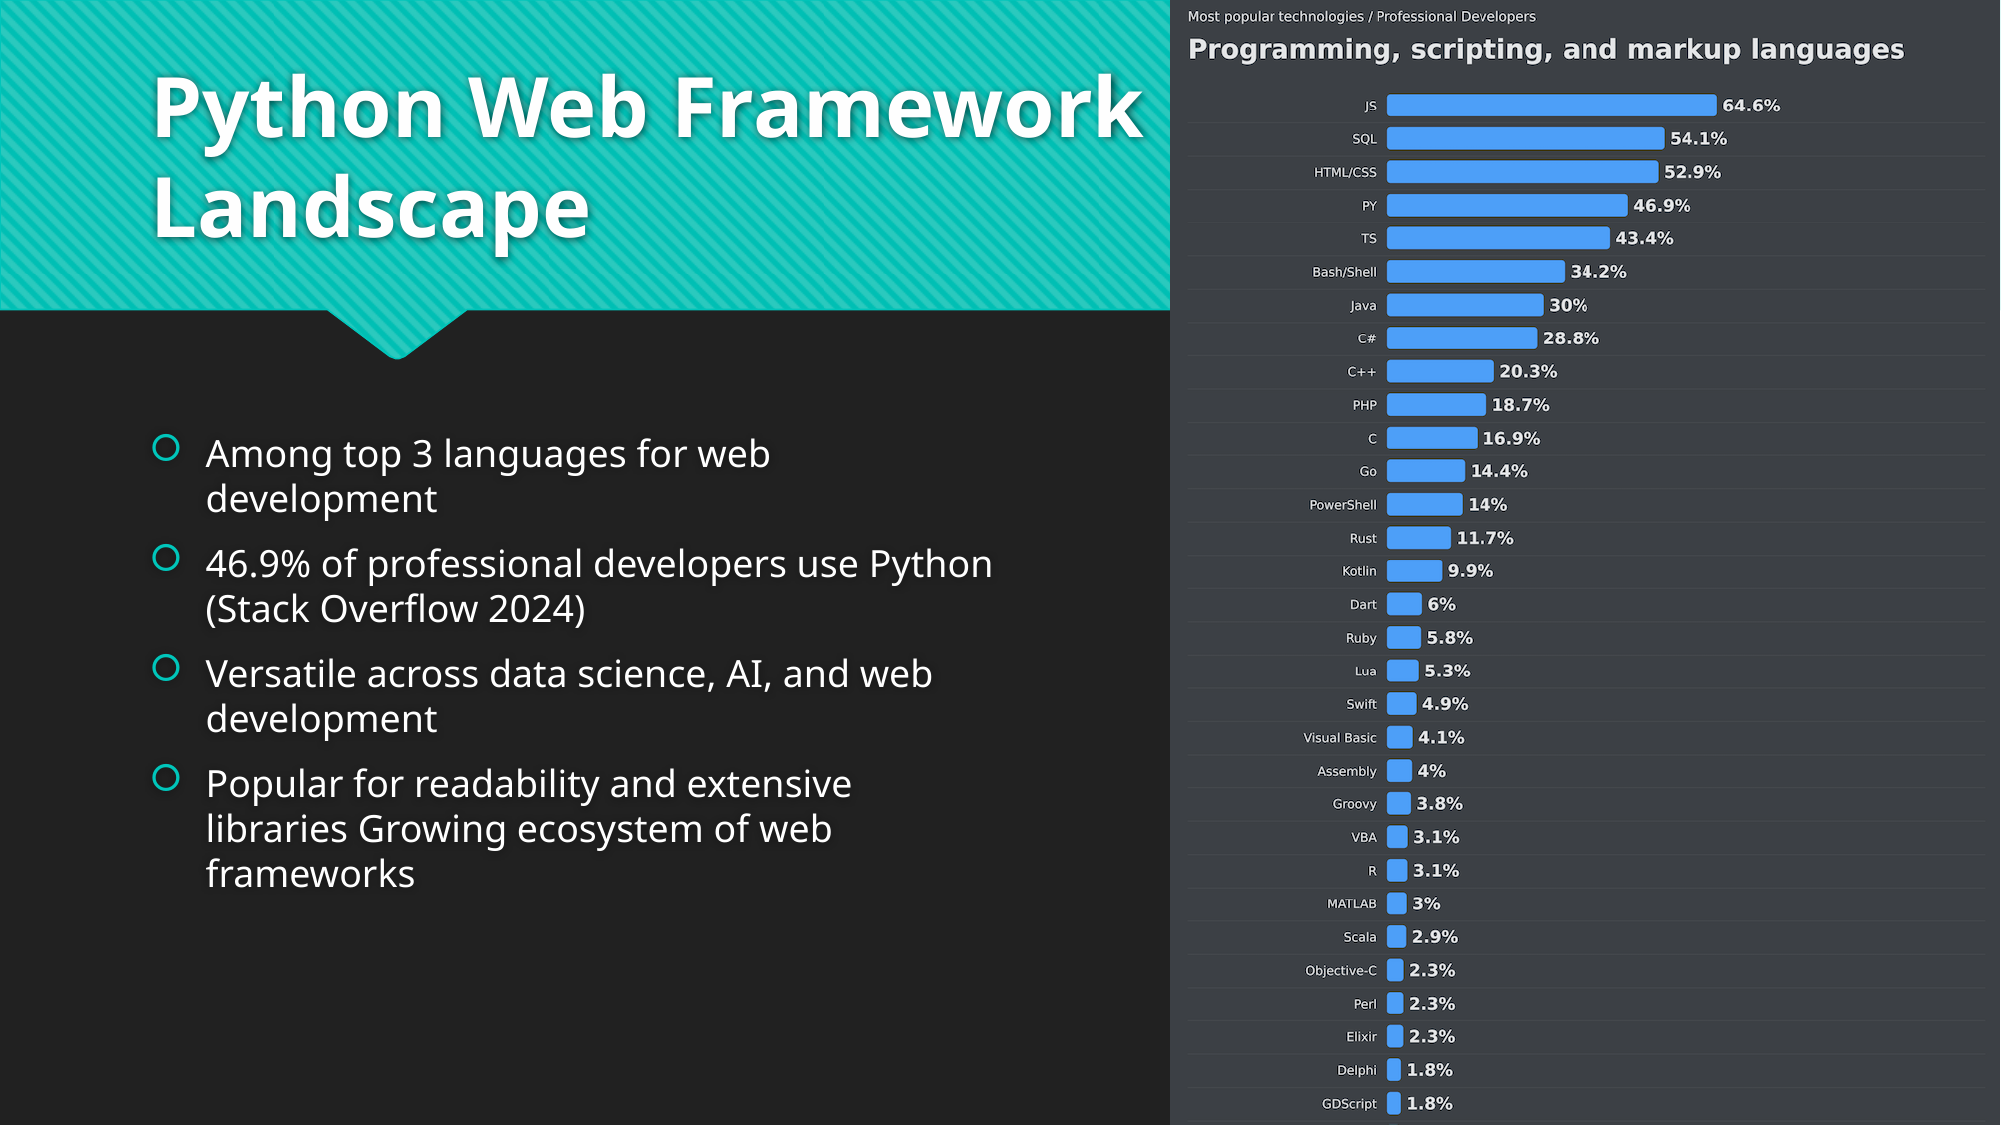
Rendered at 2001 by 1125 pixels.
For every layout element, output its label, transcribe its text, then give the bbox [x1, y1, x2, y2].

title Python Web Framework Landscape [135, 0, 1169, 309]
picture [1169, 0, 2000, 1125]
list Among top 3 languages for web development 46.9% of professional developers use Python (Stack Overflow 2024) Versatile across data science, AI, and web development Popular for readability and extensive libraries Growing ecosystem of web frameworks [134, 364, 1169, 962]
